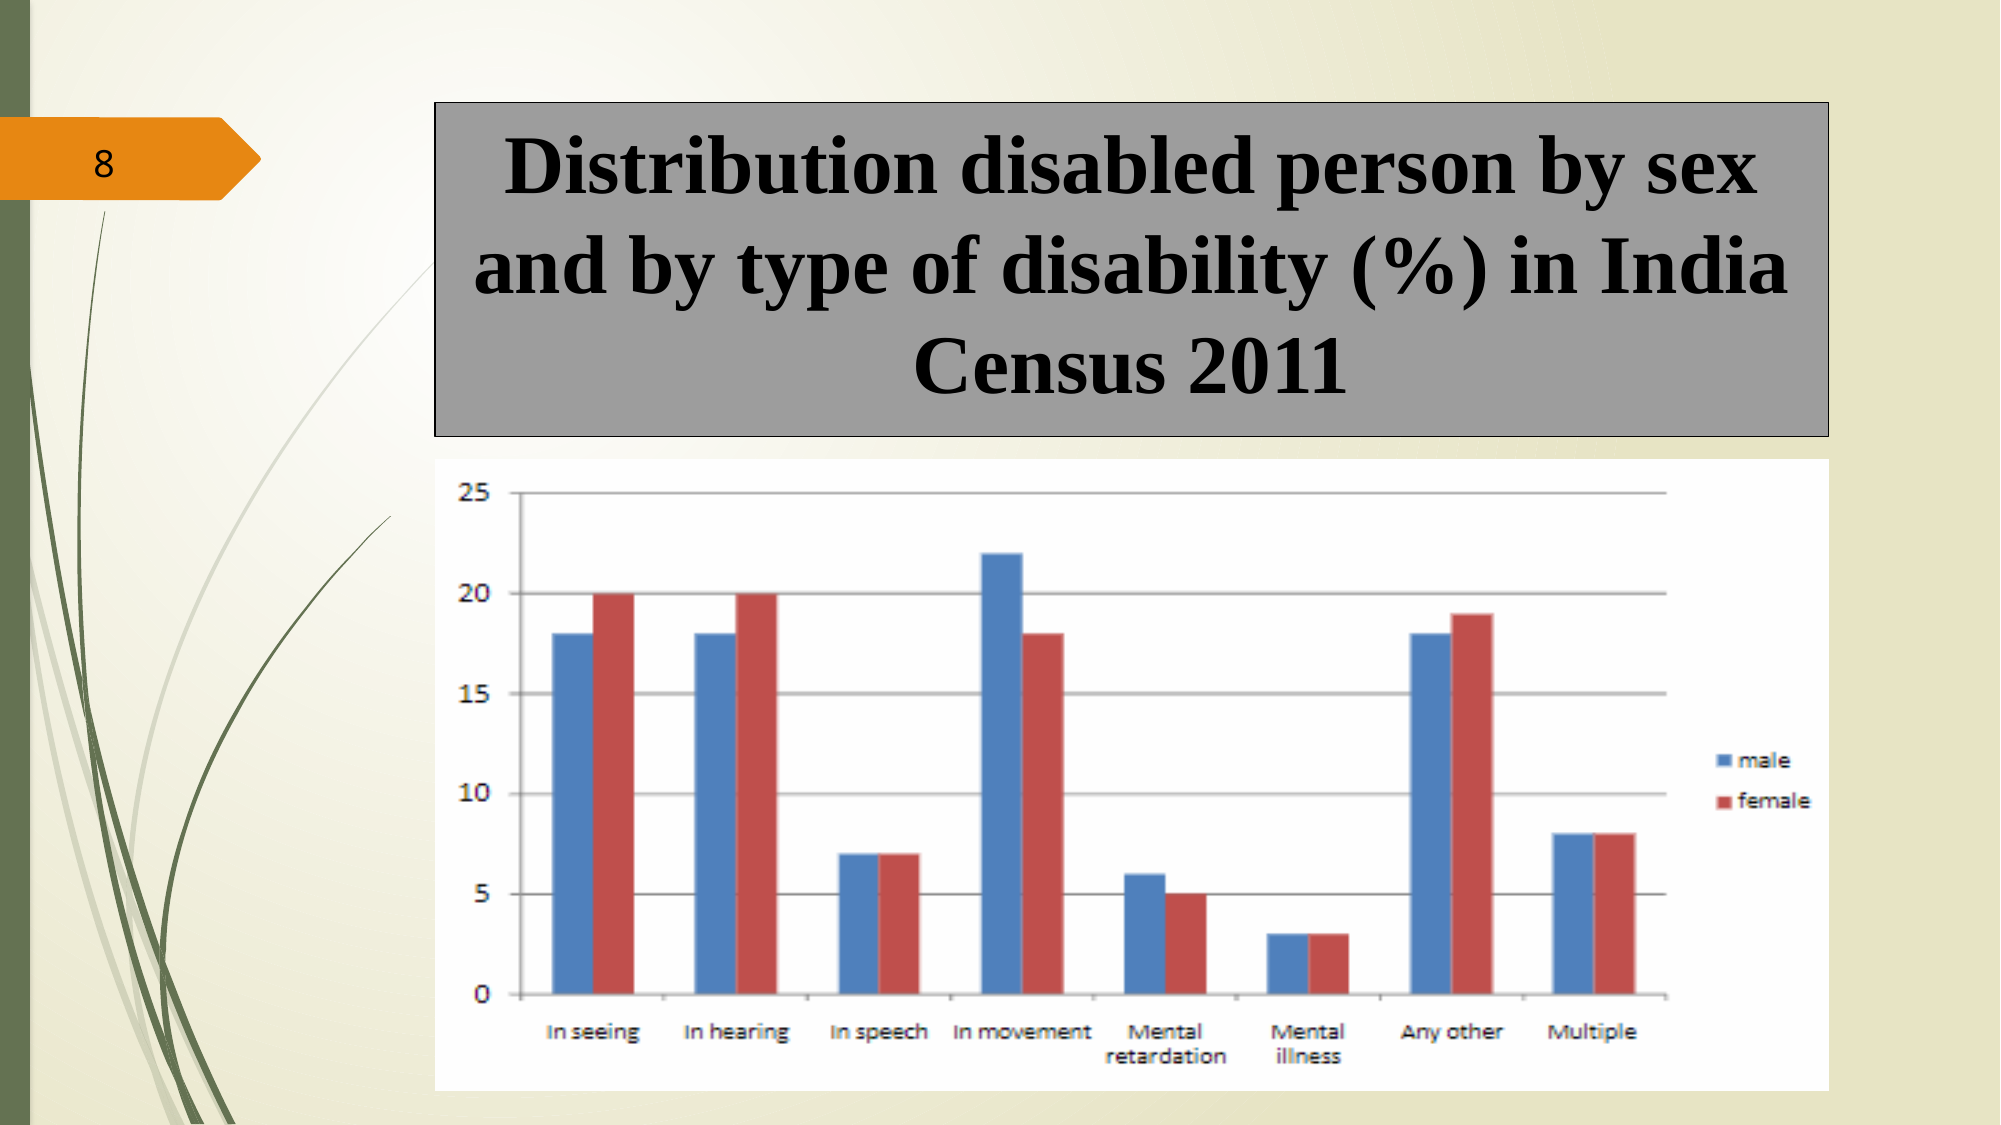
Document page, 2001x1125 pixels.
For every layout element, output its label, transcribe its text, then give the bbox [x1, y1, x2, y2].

title Distribution disabled person by sex and by type of disability (%) in India Census 2011 [434, 102, 1829, 437]
text_box 8 [93, 132, 101, 193]
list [434, 459, 1829, 1091]
